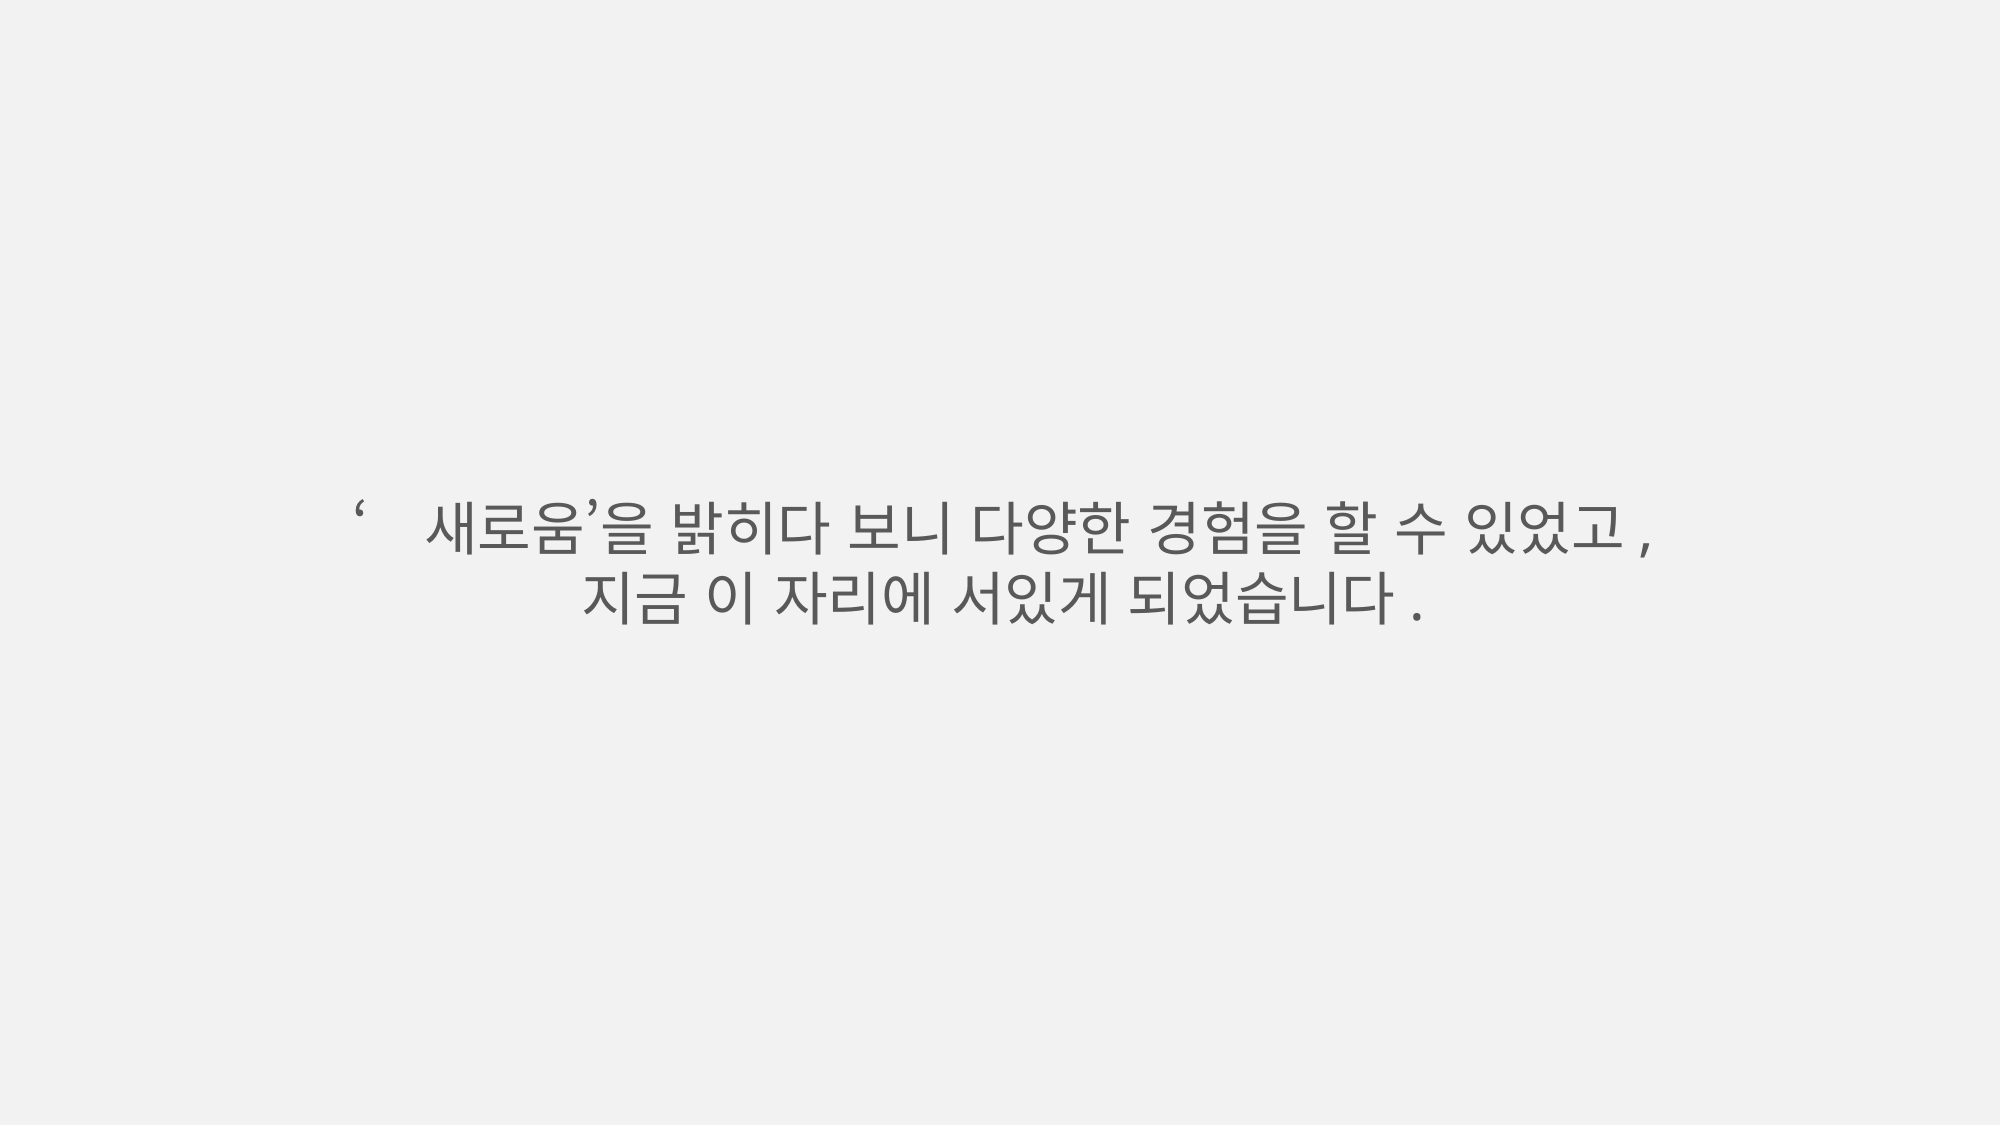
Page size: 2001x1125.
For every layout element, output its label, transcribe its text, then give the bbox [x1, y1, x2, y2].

text_box ‘새로움’을 밝히다 보니 다양한 경험을 할 수 있었고, 지금 이 자리에 서있게 되었습니다. [337, 485, 1669, 640]
